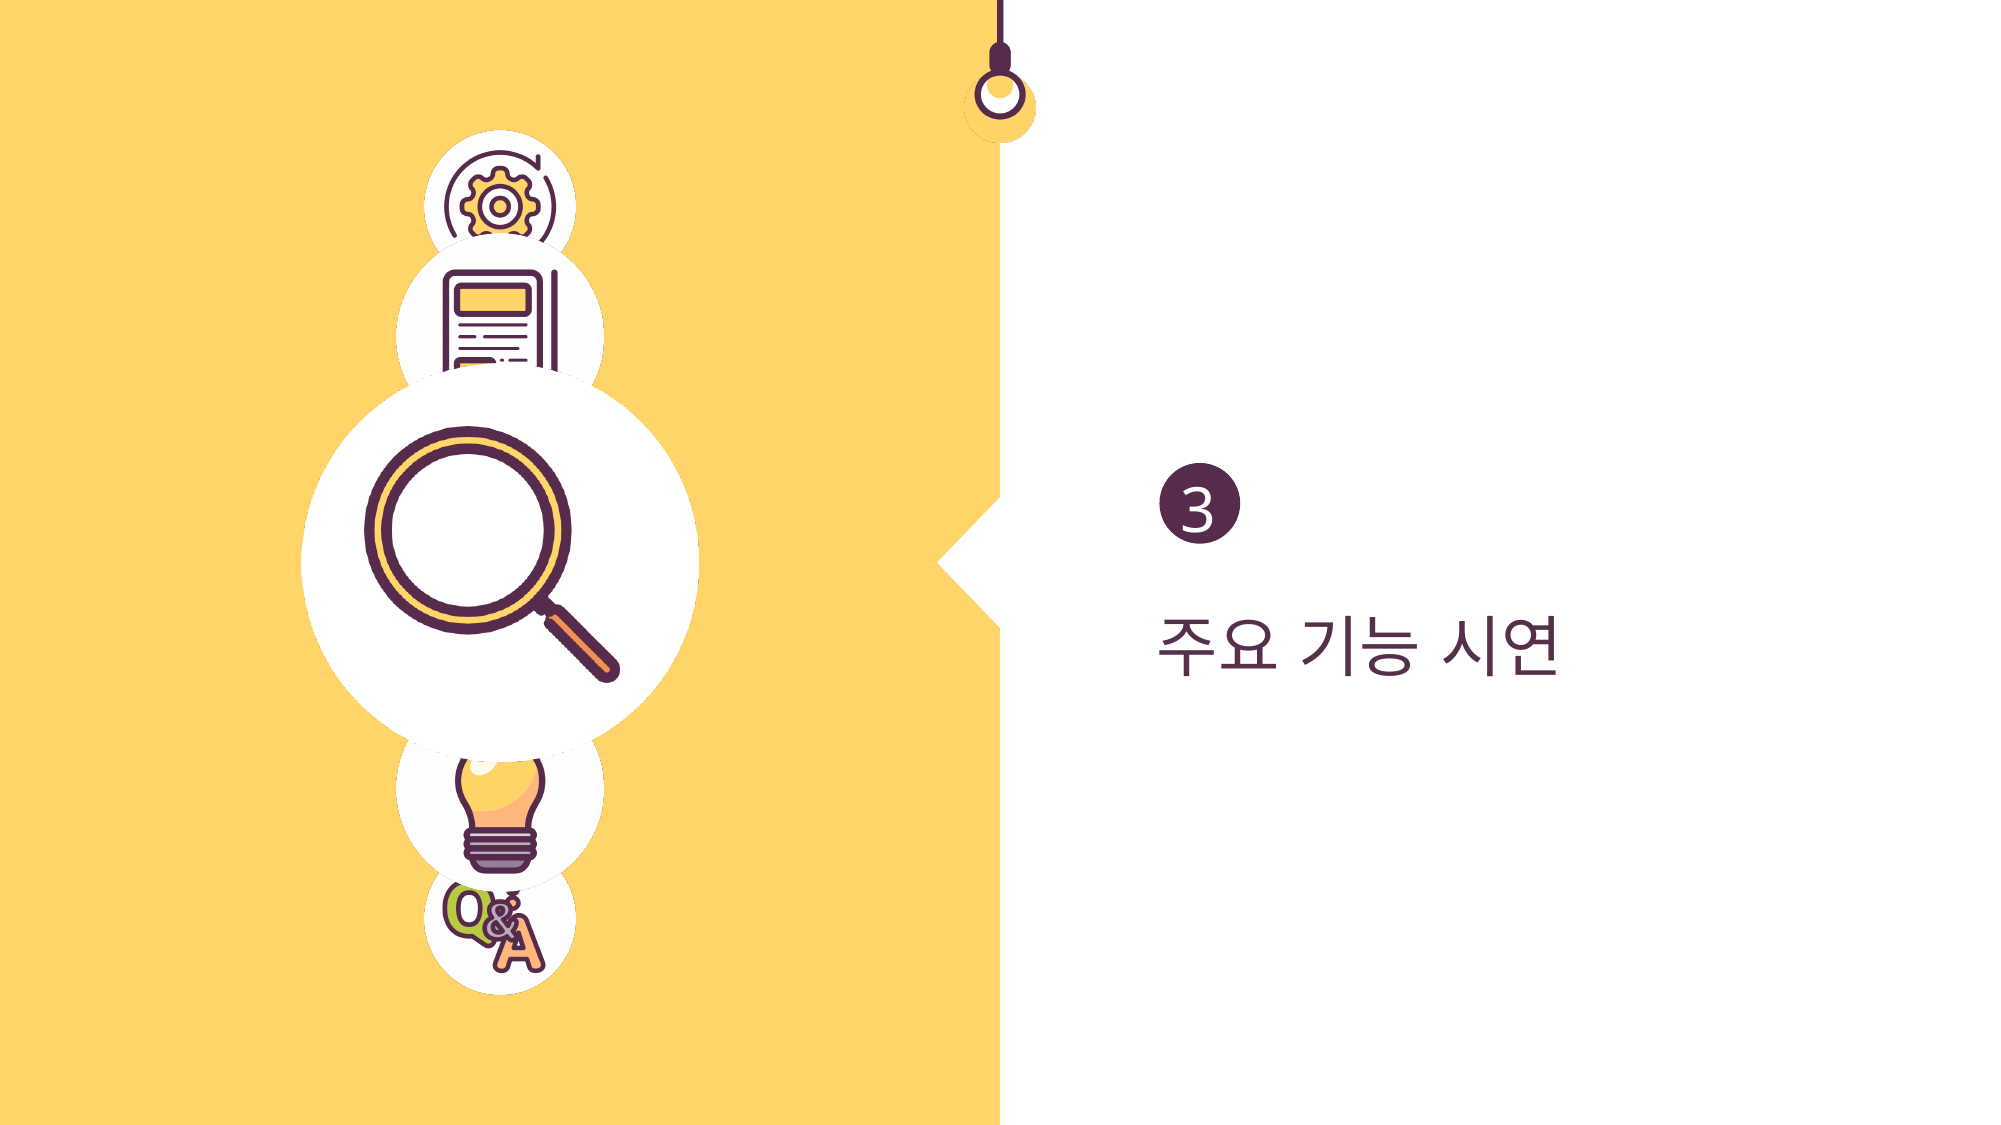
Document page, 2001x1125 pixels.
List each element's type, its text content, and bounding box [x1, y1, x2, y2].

picture [964, 0, 1036, 143]
picture [300, 130, 699, 995]
text_box [0, 0, 1001, 1125]
text_box [935, 492, 1003, 633]
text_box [1159, 462, 1241, 546]
text_box 주요 기능 시연 [1156, 604, 1564, 685]
